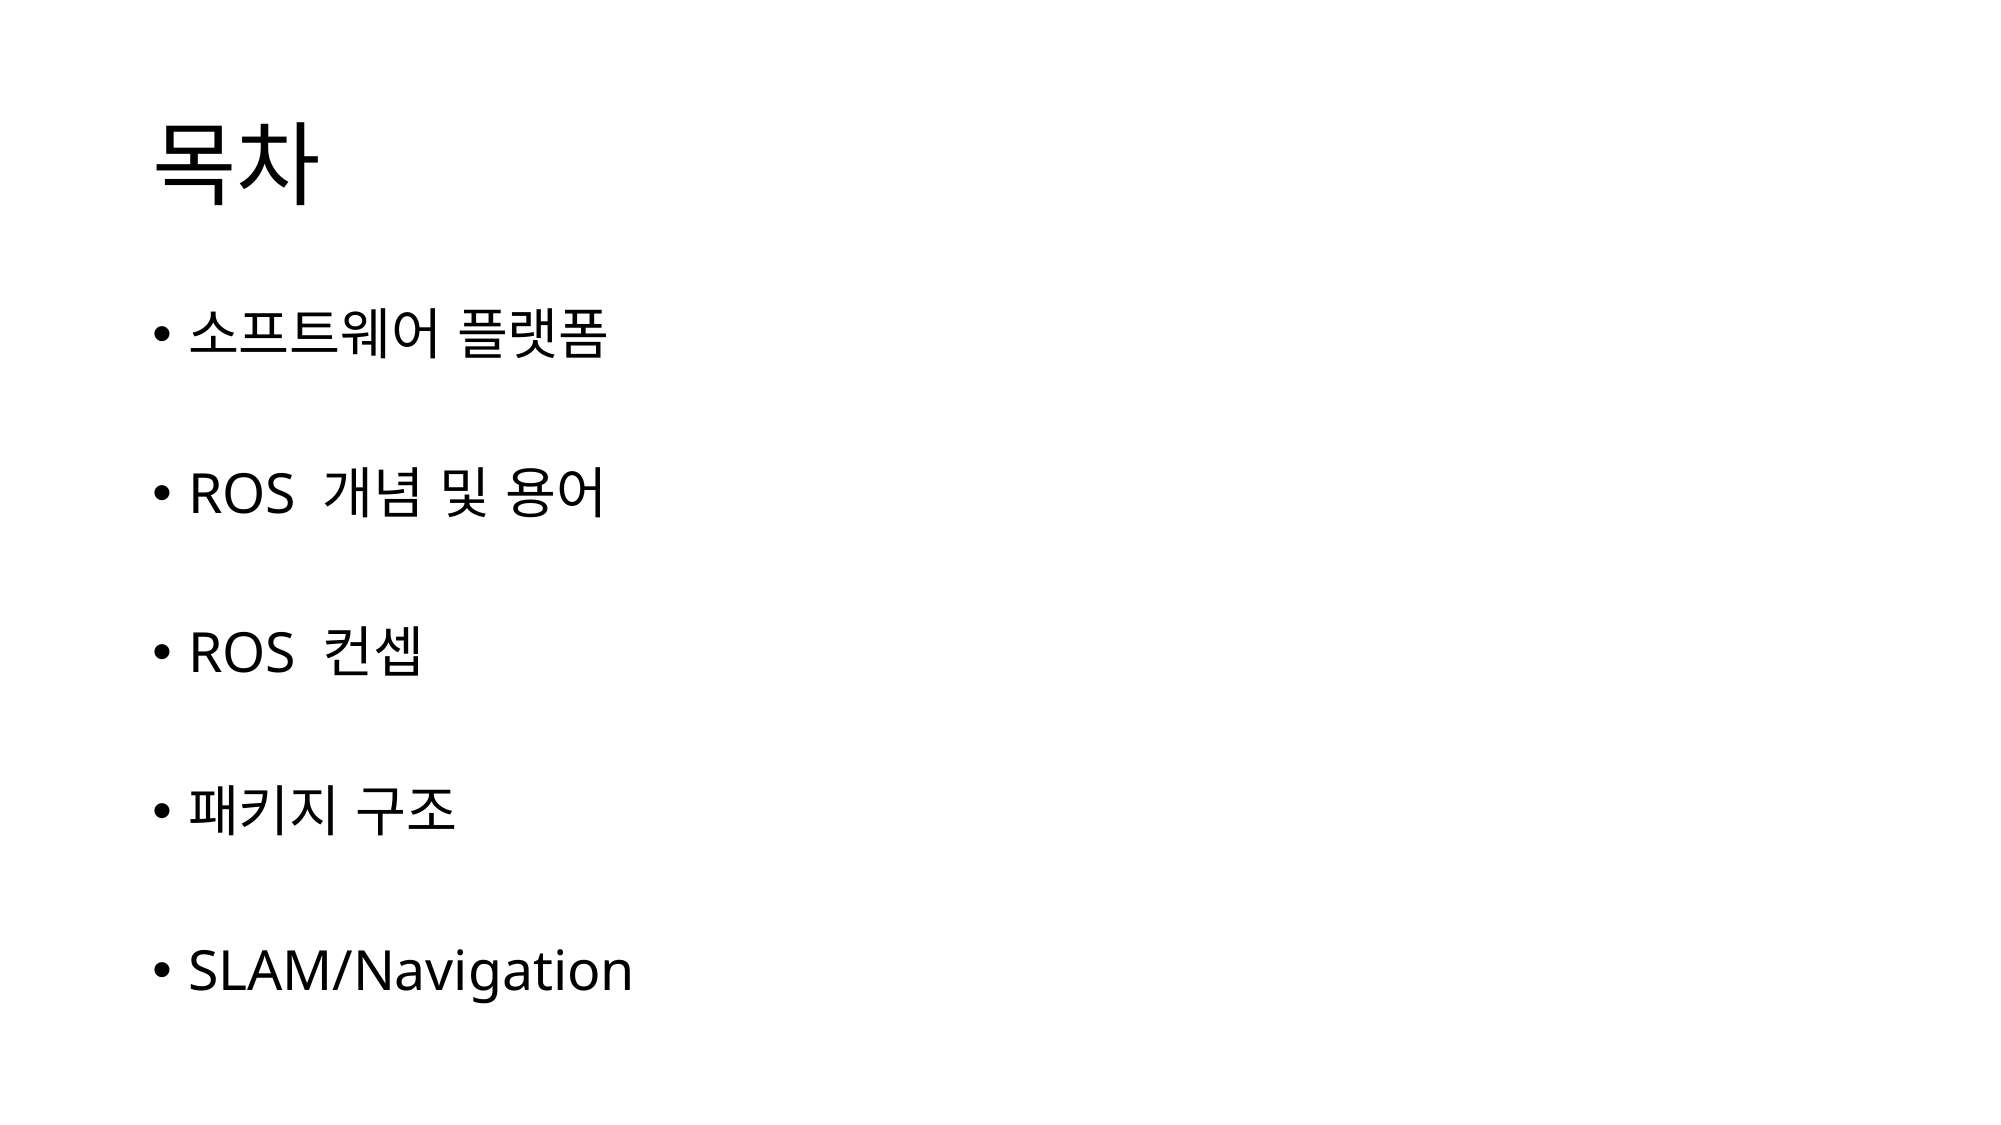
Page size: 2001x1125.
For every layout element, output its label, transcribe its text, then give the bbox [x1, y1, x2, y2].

list 소프트웨어 플랫폼 ROS 개념 및 용어 ROS 컨셉 패키지 구조 SLAM/Navigation [137, 299, 1863, 1014]
title 목차 [137, 59, 1863, 278]
